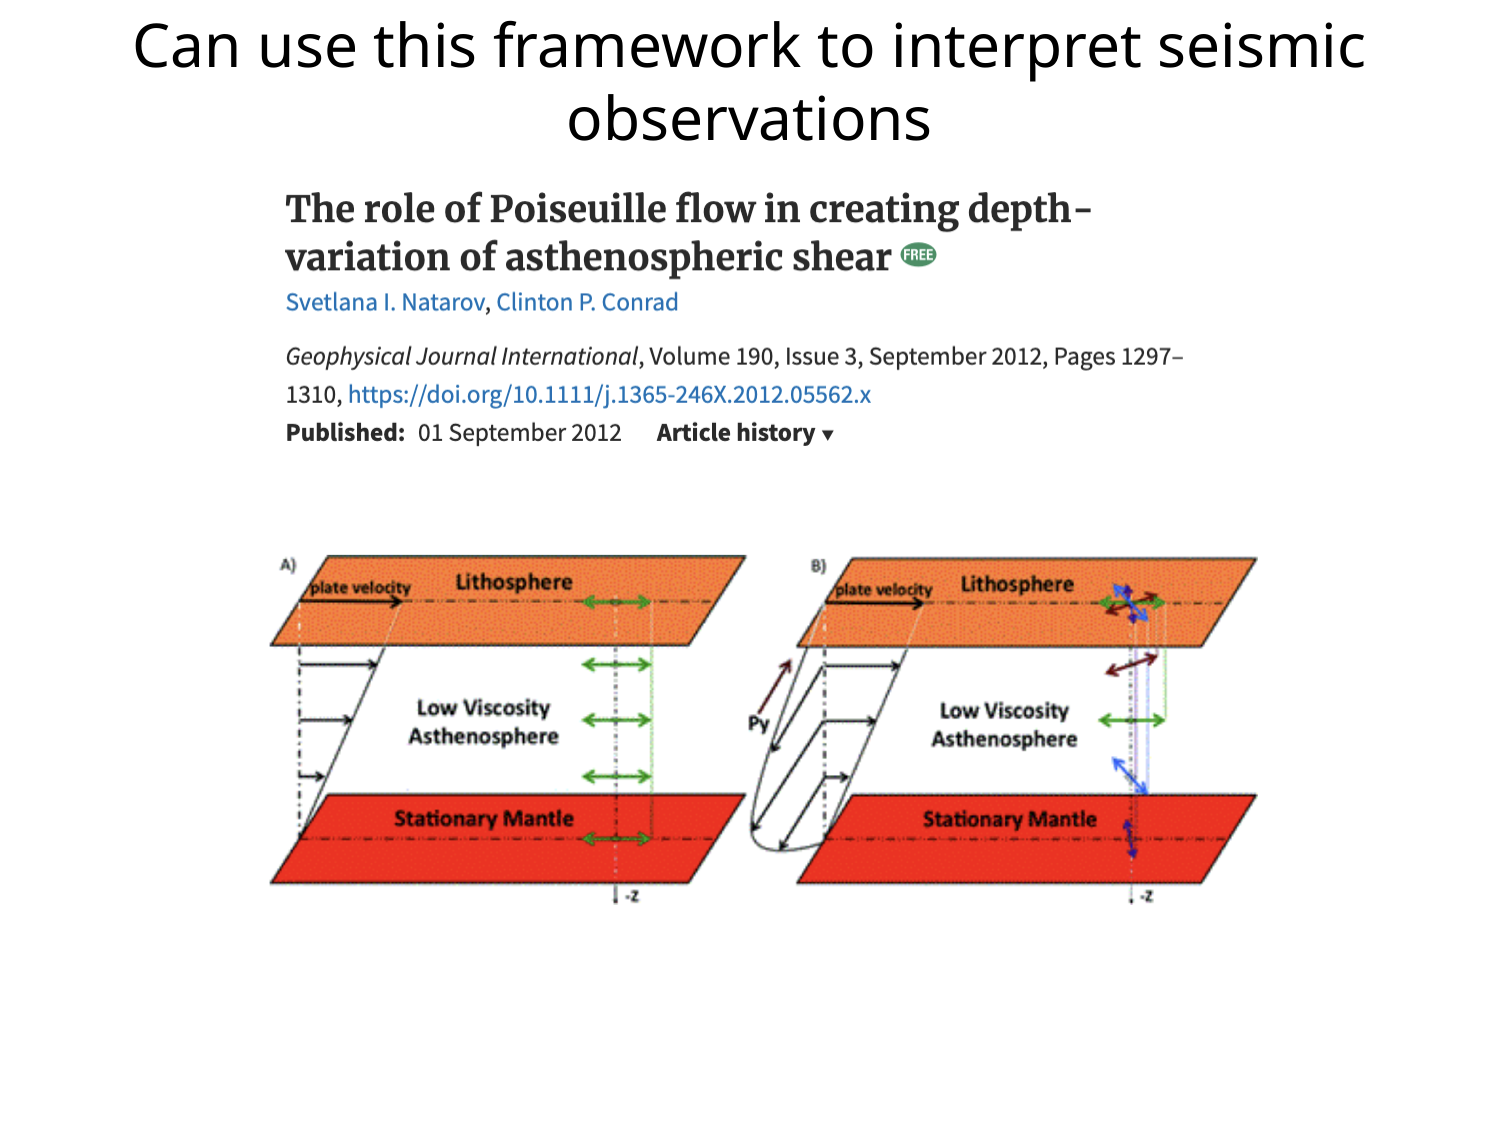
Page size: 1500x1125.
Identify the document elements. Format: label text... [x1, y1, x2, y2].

picture [249, 160, 1219, 477]
text_box Can use this framework to interpret seismic observations [0, 0, 1500, 160]
picture [249, 539, 1310, 918]
